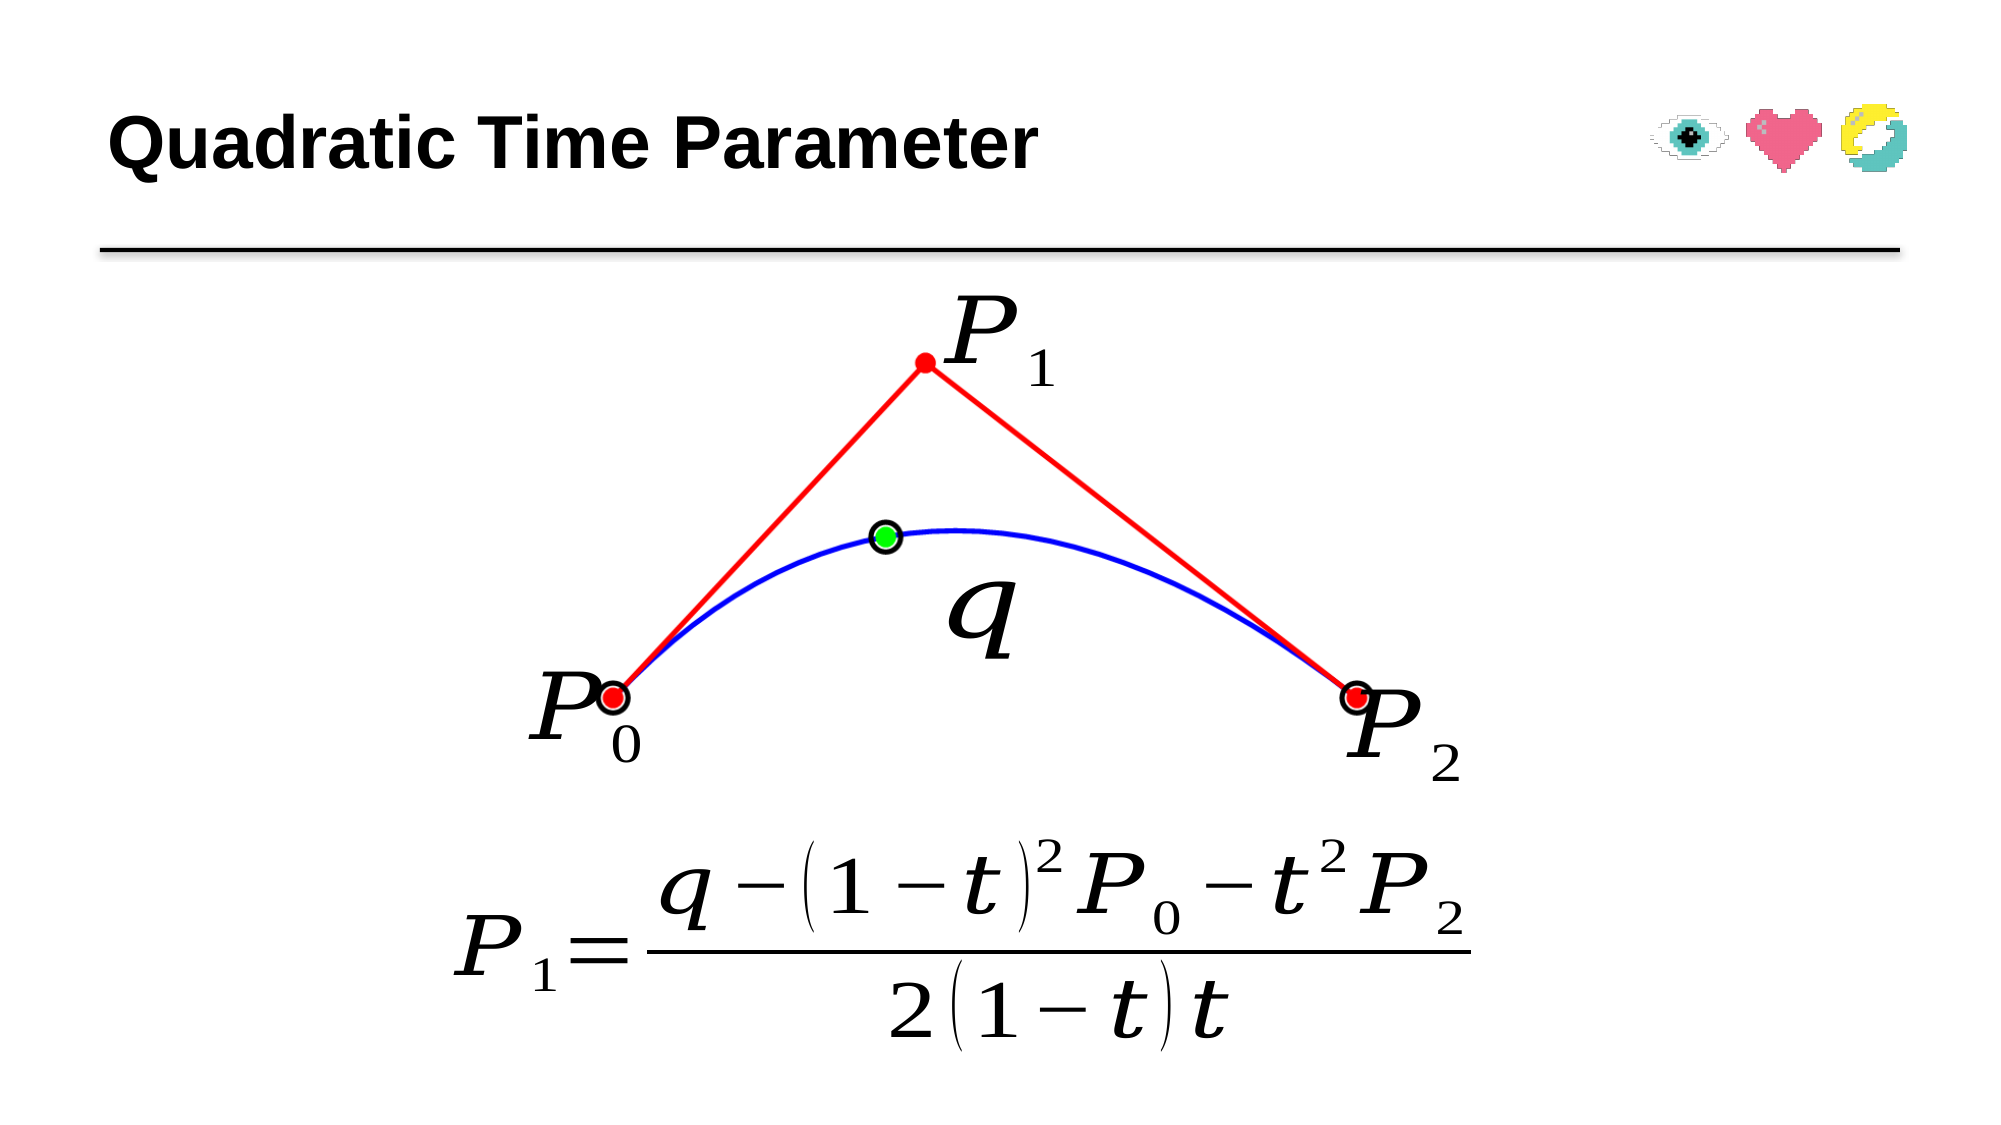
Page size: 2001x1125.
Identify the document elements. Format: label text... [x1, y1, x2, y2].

title Quadratic Time Parameter [99, 44, 1563, 234]
picture [1650, 104, 1907, 173]
picture [352, 288, 1395, 736]
